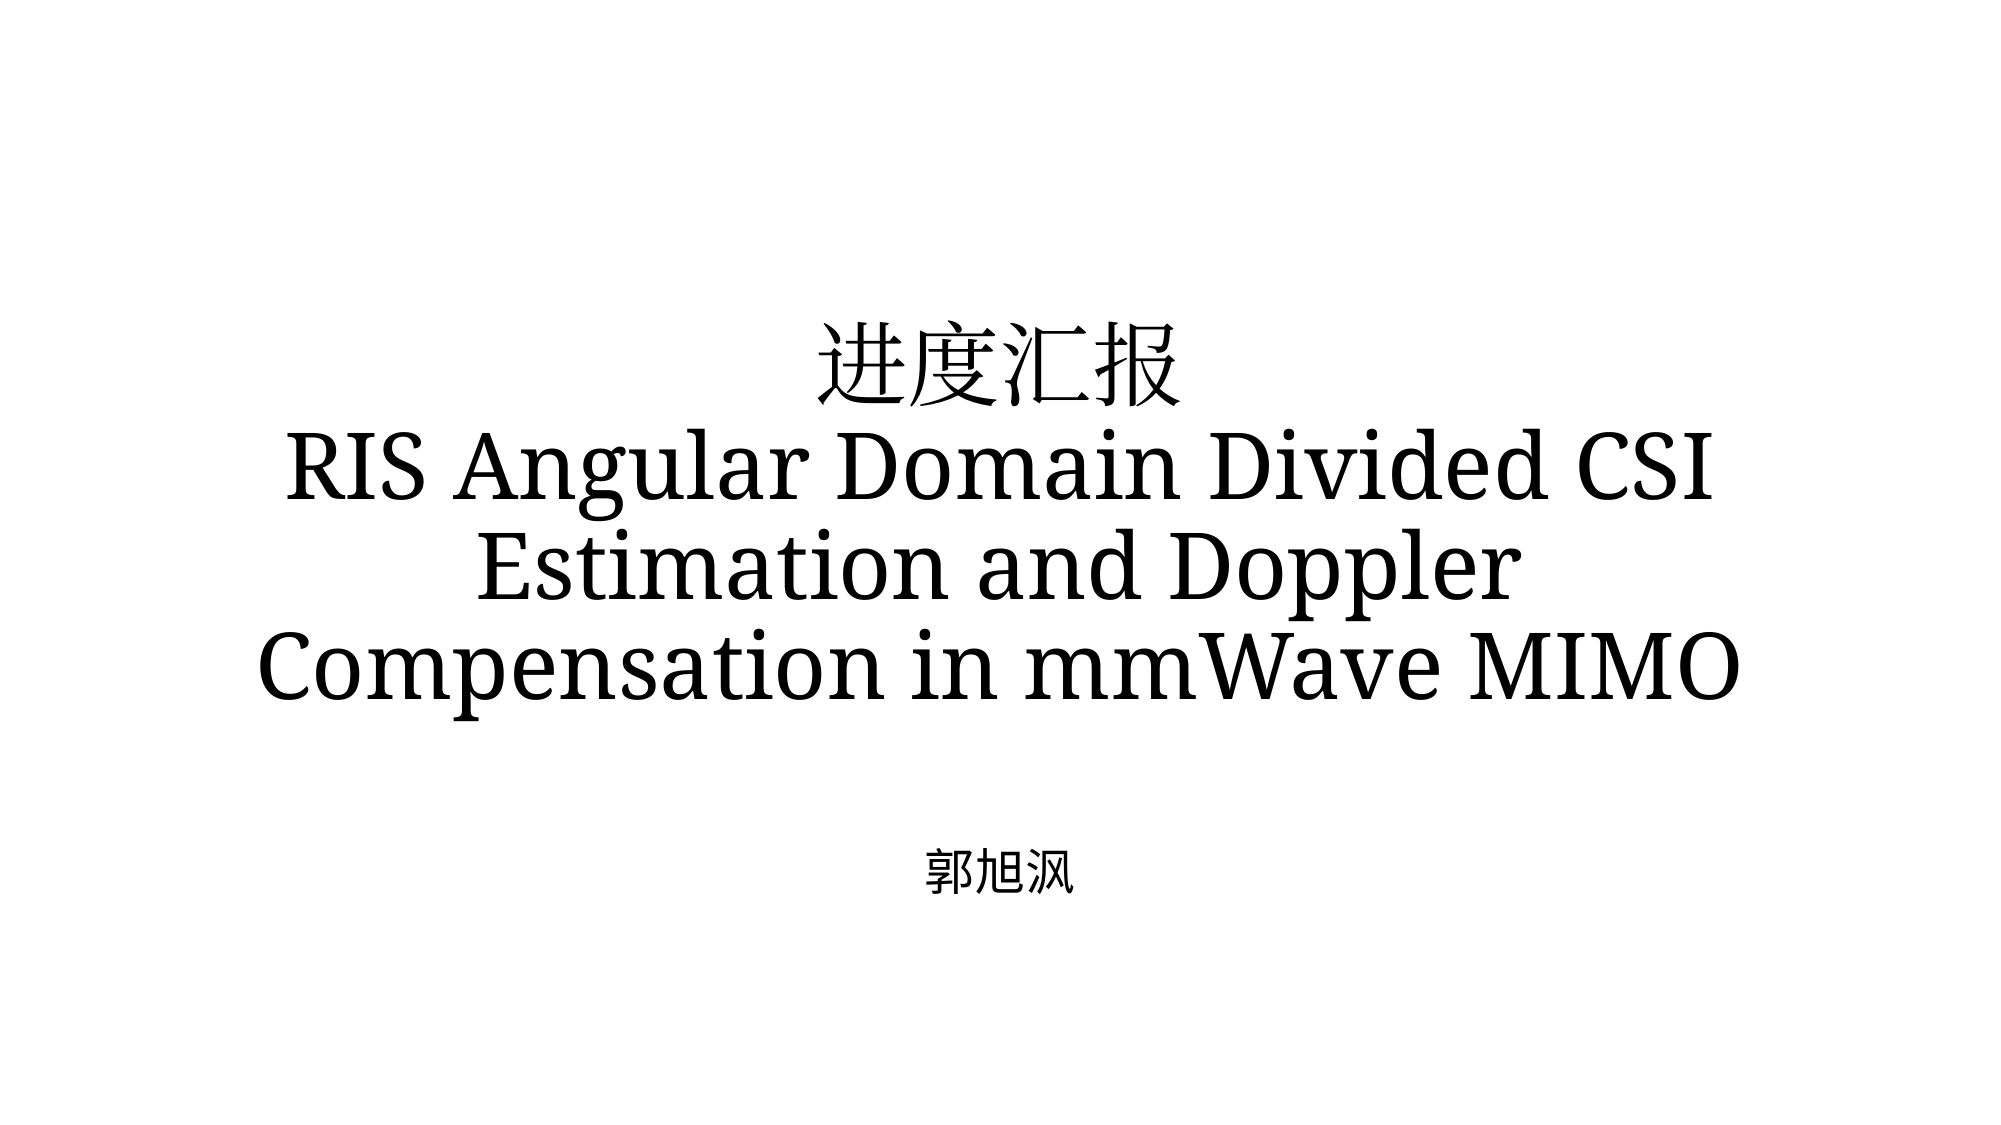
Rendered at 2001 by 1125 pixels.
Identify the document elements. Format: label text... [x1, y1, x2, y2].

subtitle 郭旭沨 [249, 683, 1750, 956]
title 进度汇报 RIS Angular Domain Divided CSI Estimation and Doppler Compensation in mmWave MIMO [171, 206, 1829, 727]
